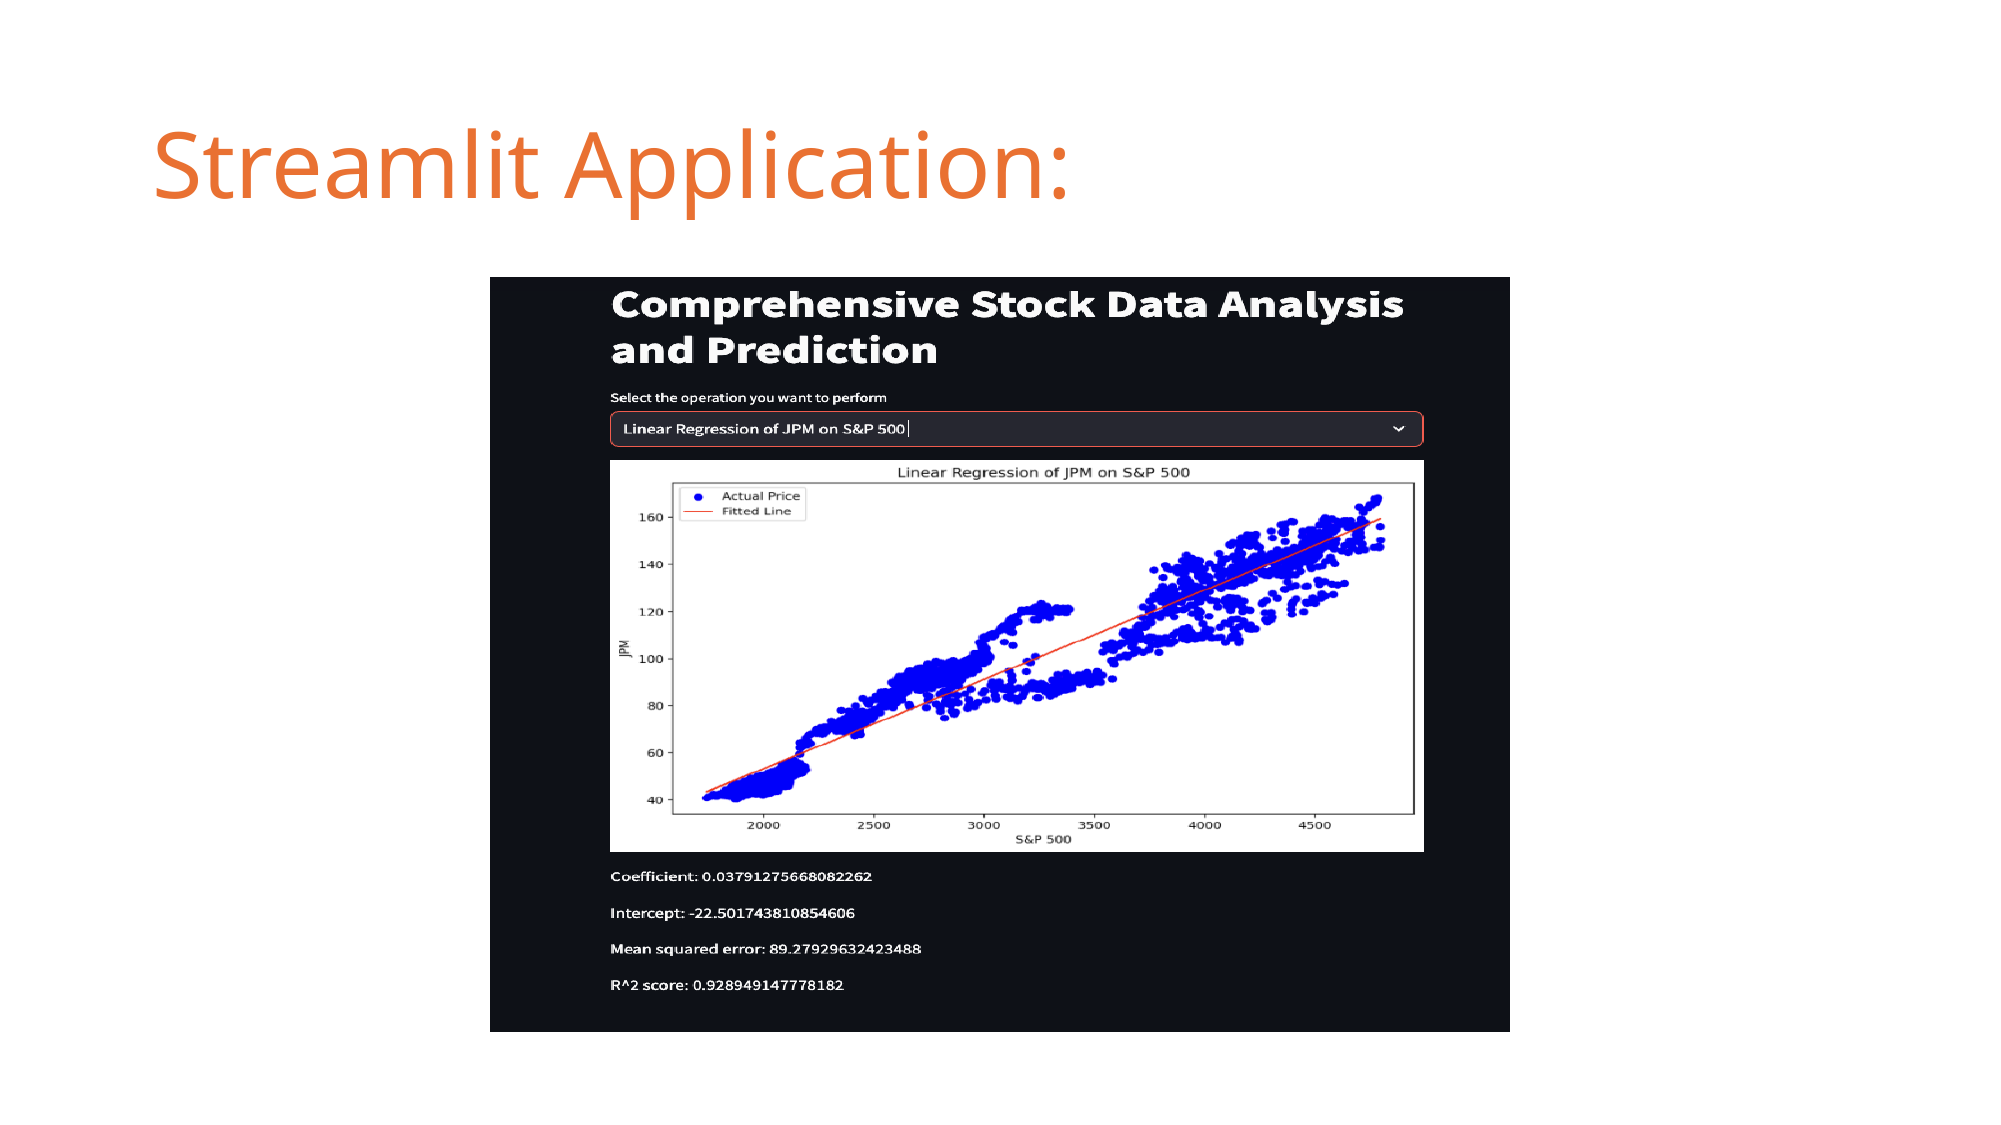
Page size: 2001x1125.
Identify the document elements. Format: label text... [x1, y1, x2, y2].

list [489, 276, 1511, 1033]
title Streamlit Application: [137, 59, 1863, 278]
